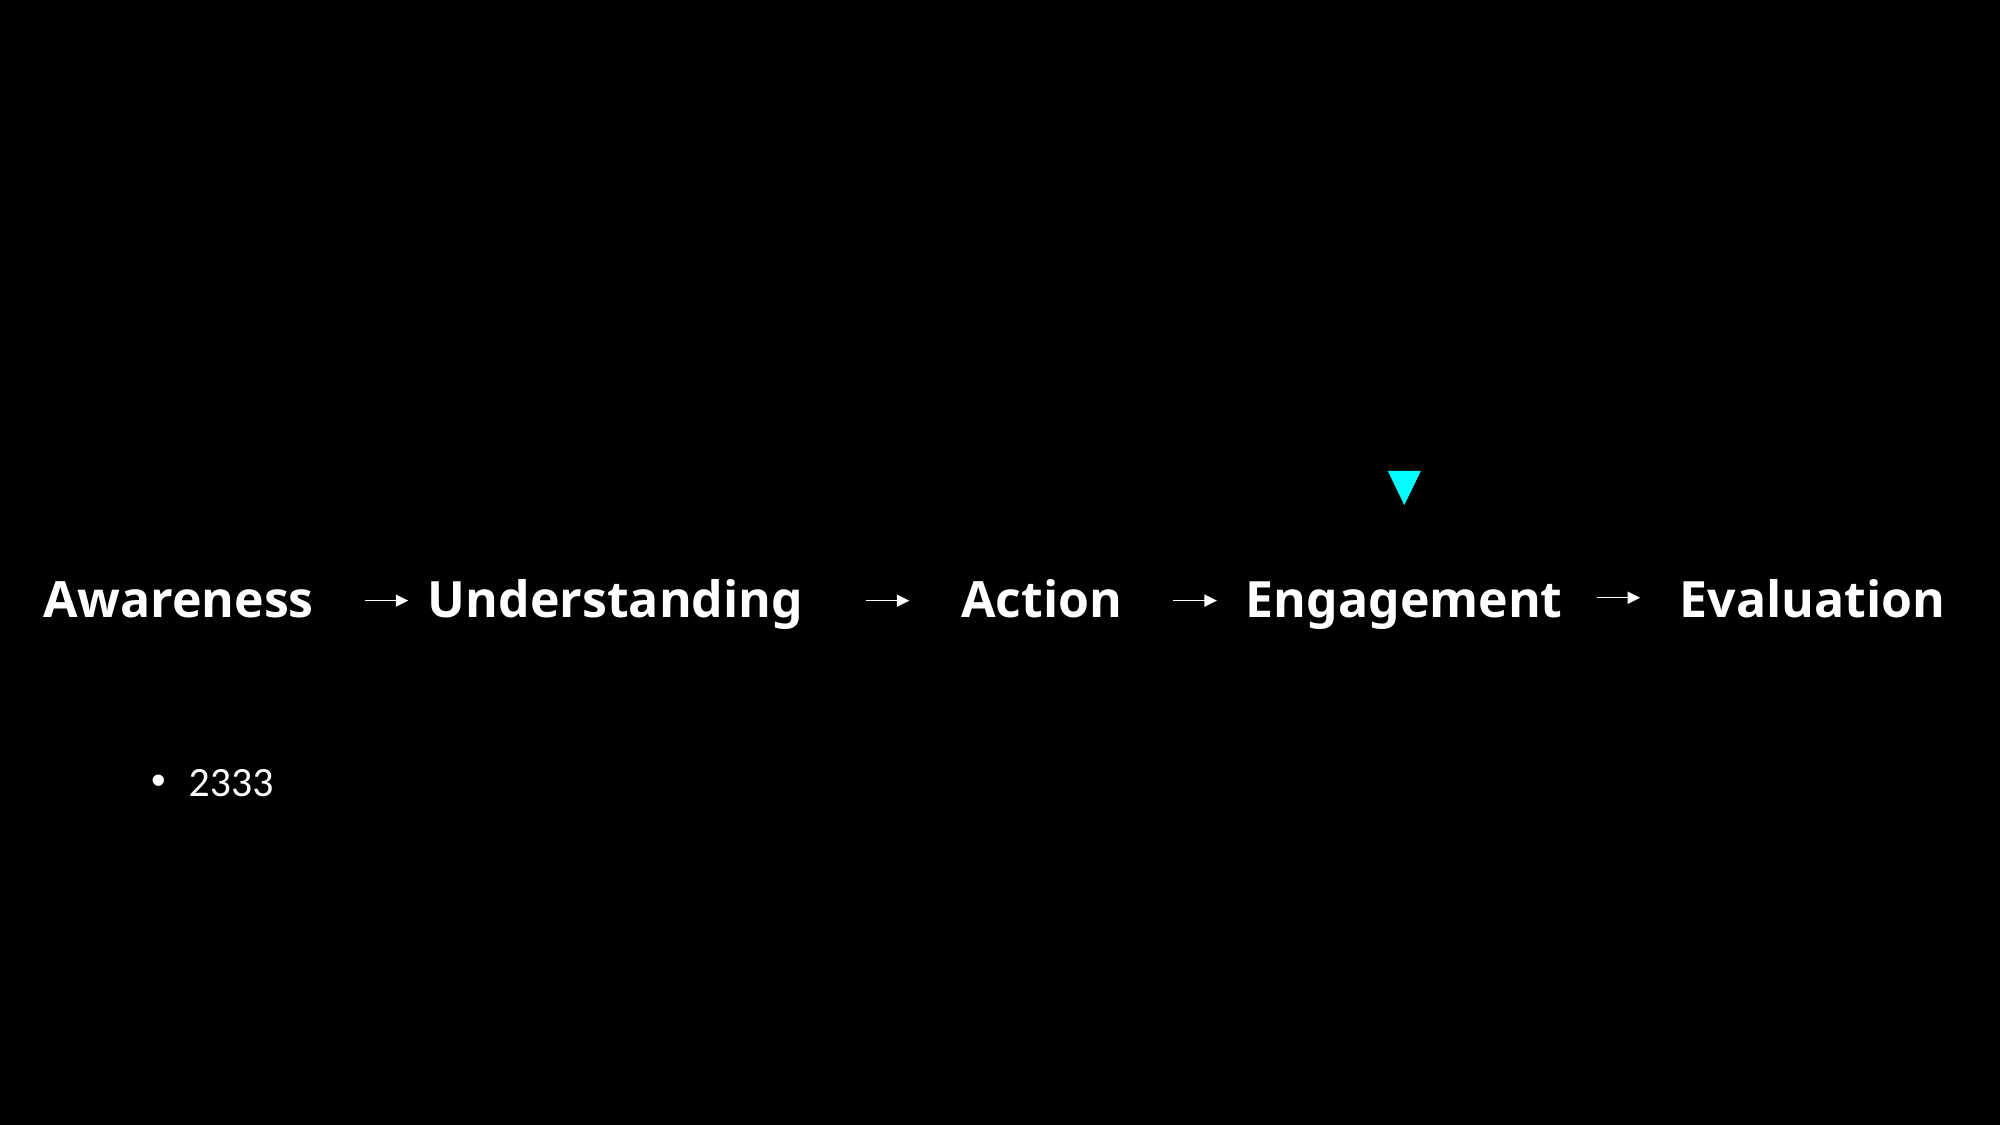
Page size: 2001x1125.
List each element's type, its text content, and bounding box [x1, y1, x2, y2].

text_box [1387, 470, 1421, 506]
text_box Action [909, 559, 1175, 635]
text_box Engagement [1216, 559, 1592, 635]
text_box Awareness [21, 559, 335, 635]
text_box Understanding [408, 559, 836, 635]
text_box 2333 [136, 752, 1862, 999]
text_box Evaluation [1625, 559, 2000, 635]
